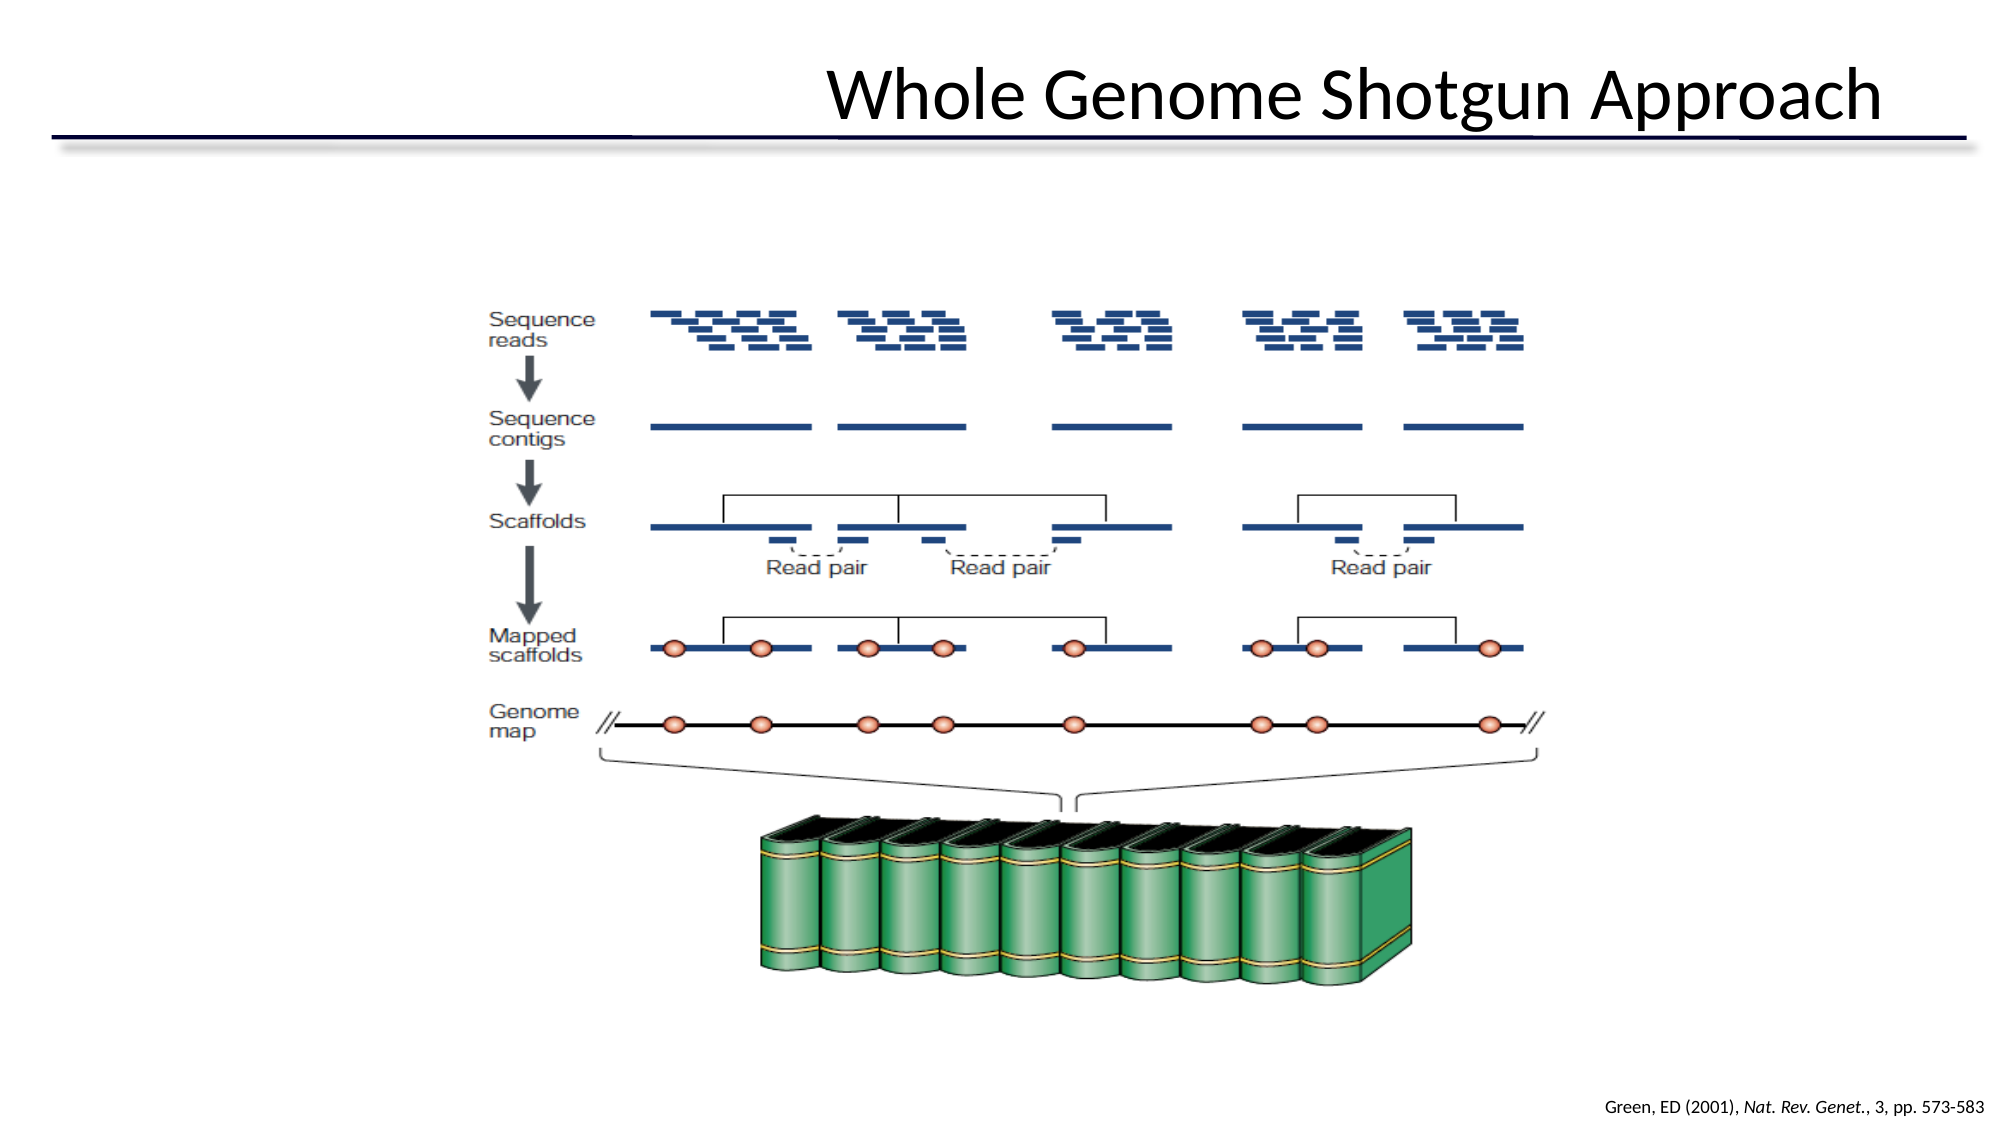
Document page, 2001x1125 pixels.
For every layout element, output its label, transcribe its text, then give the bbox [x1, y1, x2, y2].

title Whole Genome Shotgun Approach [99, 37, 1900, 225]
text_box Green, ED (2001), Nat. Rev. Genet., 3, pp. 573-583 [1590, 1087, 2000, 1125]
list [99, 262, 1901, 1006]
